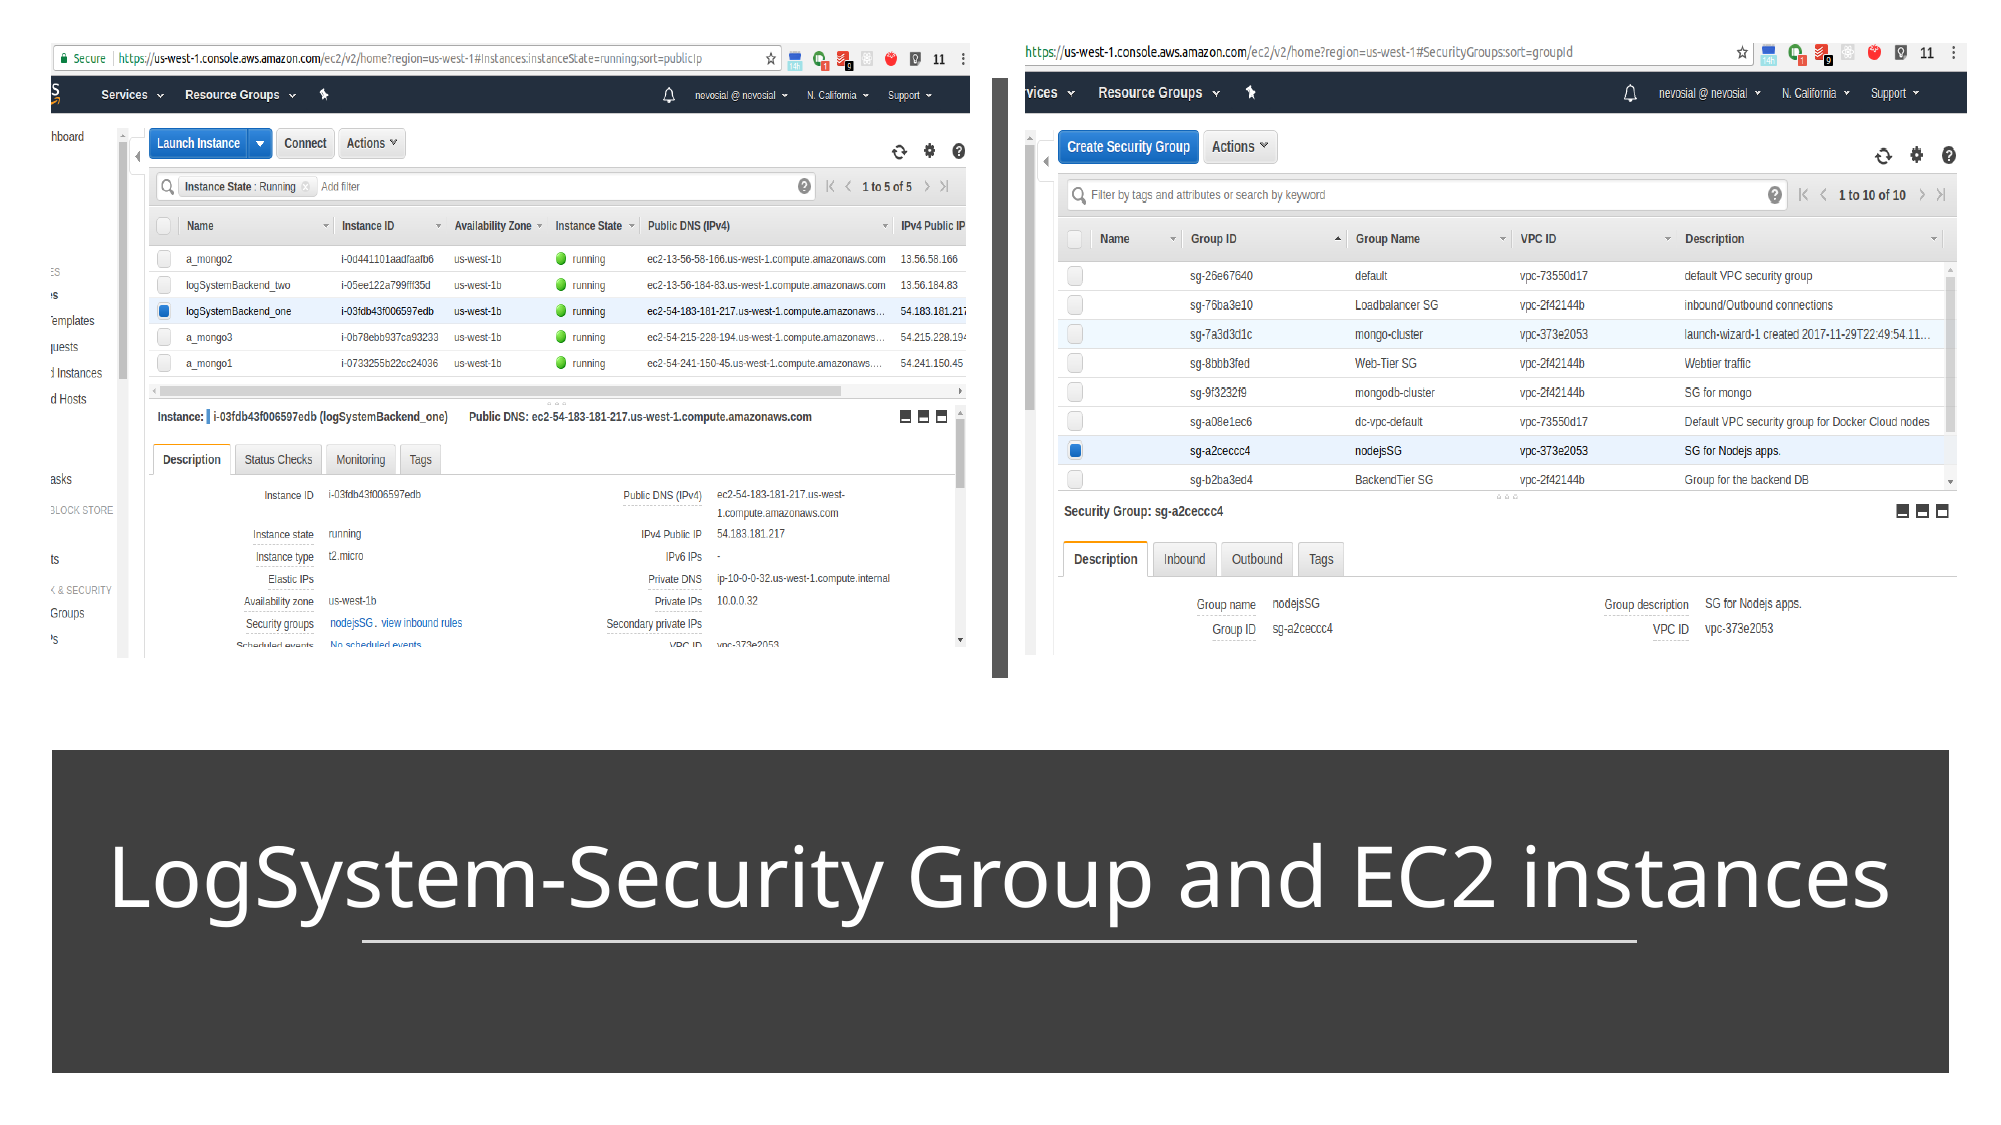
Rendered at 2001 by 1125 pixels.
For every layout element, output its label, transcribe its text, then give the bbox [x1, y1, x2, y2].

picture [1024, 43, 1967, 655]
text_box [61, 759, 1939, 1064]
picture [51, 43, 970, 658]
text_box LogSystem-Security Group and EC2 instances [86, 780, 1914, 933]
